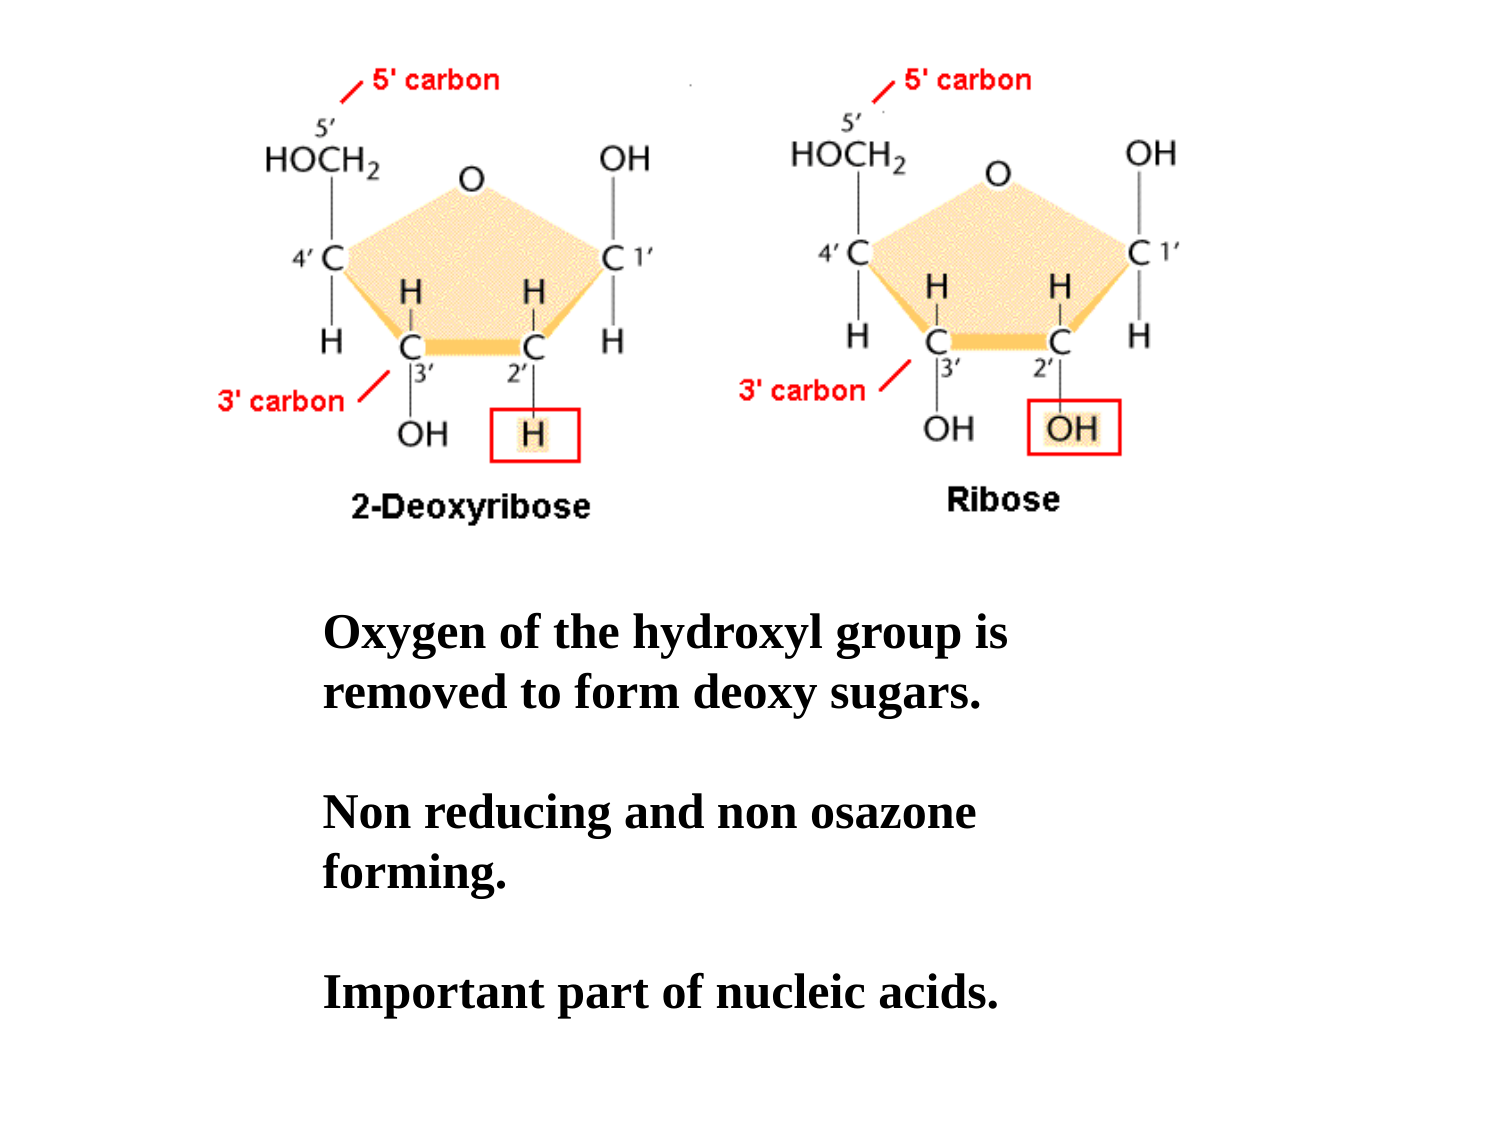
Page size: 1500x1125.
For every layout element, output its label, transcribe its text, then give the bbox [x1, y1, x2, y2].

text_box Oxygen of the hydroxyl group is removed to form deoxy sugars. 􀁺 Non reducing and non osazone forming. 􀁺 Important part of nucleic acids. [307, 591, 1058, 1027]
picture [201, 0, 1272, 577]
